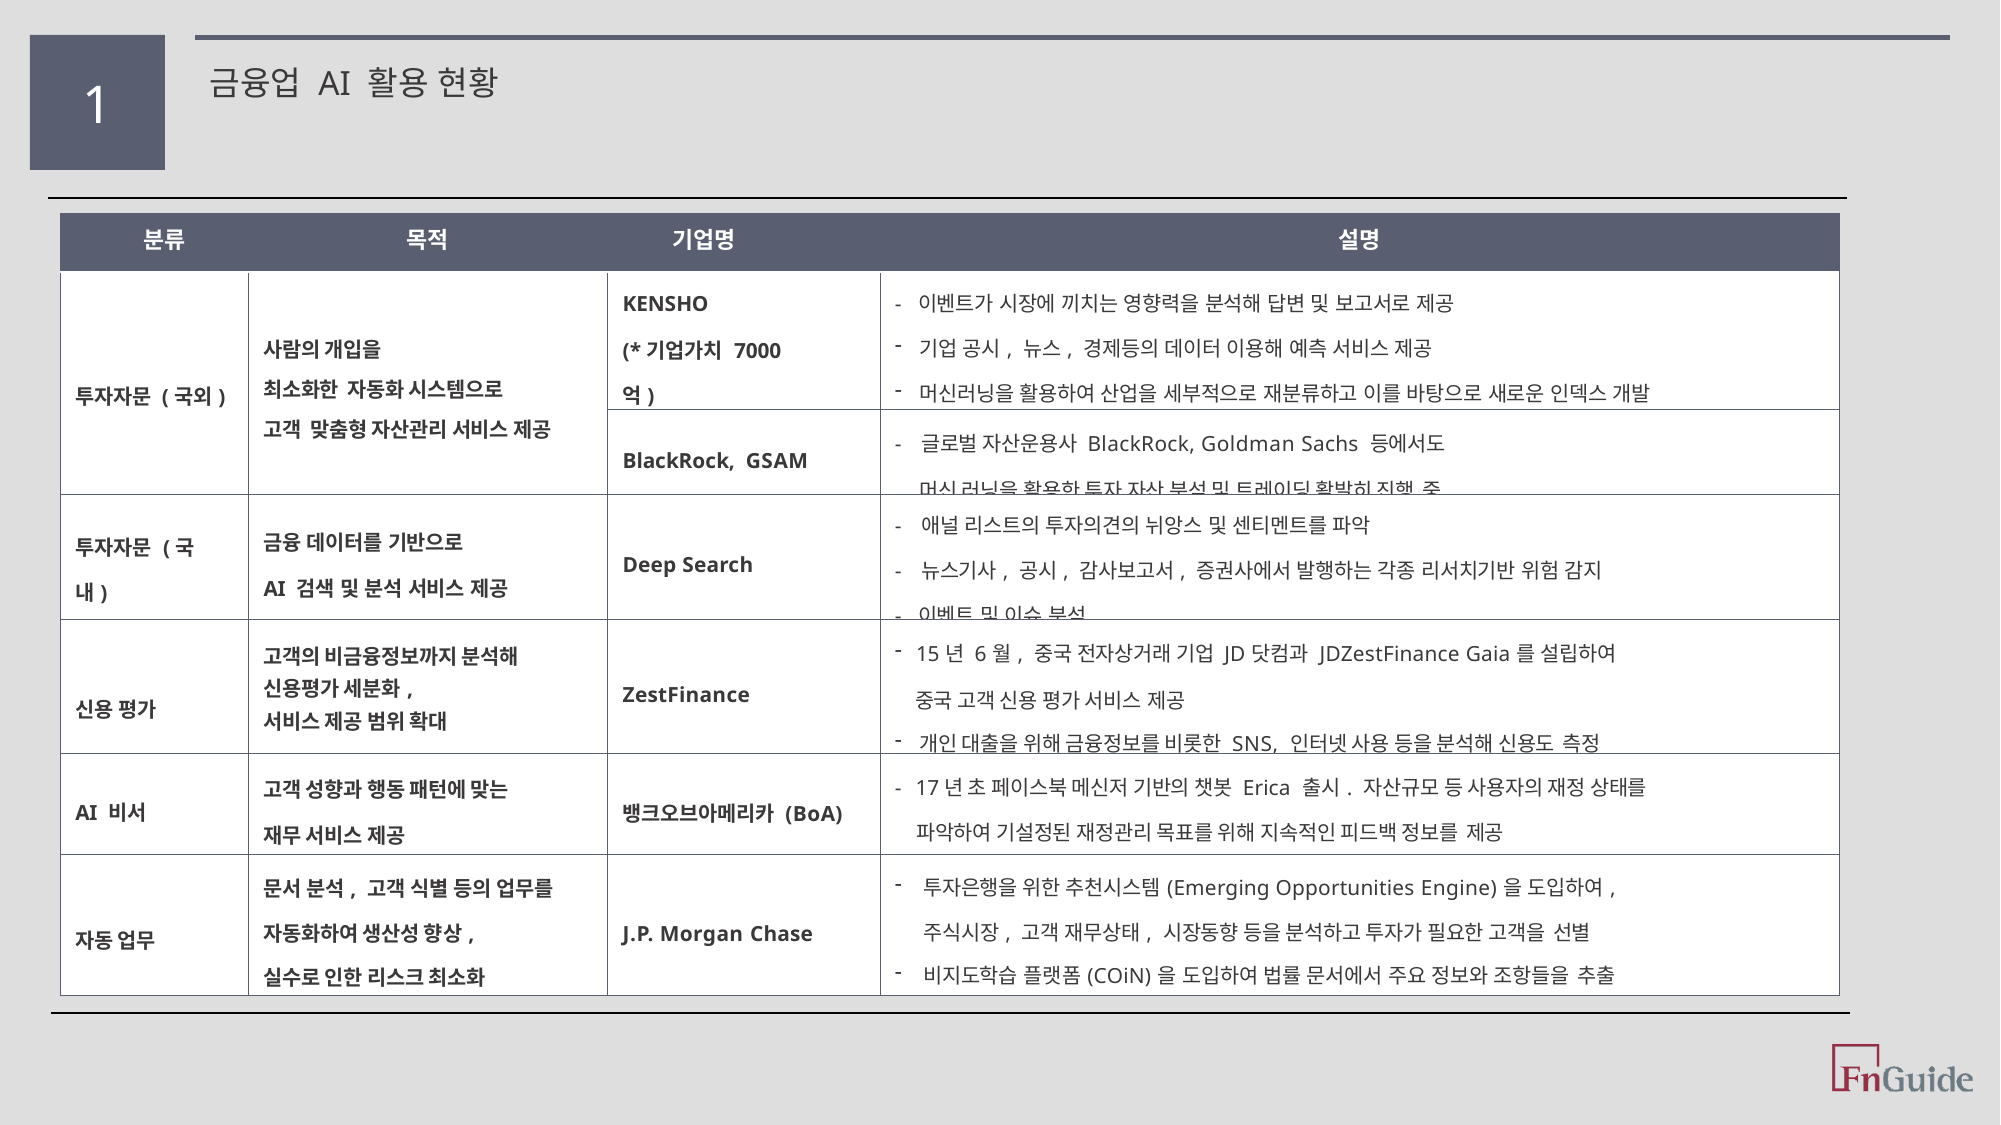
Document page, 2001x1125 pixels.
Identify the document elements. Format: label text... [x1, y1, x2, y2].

table_cell - 17년 초 페이스북 메신저 기반의 챗봇 Erica 출시. 자산규모 등 사용자의 재정 상태를 파악하여 기설정된 재정관리 목표를 위해 지속적인 피드백 정보를 제공 [881, 754, 1839, 854]
text_box 1 [29, 34, 166, 171]
table_cell Deep Search [608, 495, 880, 619]
table_cell - 글로벌 자산운용사 BlackRock, Goldman Sachs 등에서도 머신 러닝을 활용한 투자 자산 분석 및 트레이딩 활발히 진행 중 [881, 410, 1839, 494]
table_cell J.P. Morgan Chase [608, 855, 880, 995]
table_cell 뱅크오브아메리카 (BoA) [608, 754, 880, 854]
table_cell 금융 데이터를 기반으로 AI 검색 및 분석 서비스 제공 [249, 495, 607, 619]
table_cell AI 비서 [61, 754, 248, 854]
table_cell - 애널 리스트의 투자의견의 뉘앙스 및 센티멘트를 파악 - 뉴스기사, 공시, 감사보고서, 증권사에서 발행하는 각종 리서치기반 위험 감지 - 이벤트 및 이슈 분석 [881, 495, 1839, 619]
table_cell 문서 분석, 고객 식별 등의 업무를 자동화하여 생산성 향상, 실수로 인한 리스크 최소화 [249, 855, 607, 995]
table_cell ZestFinance [608, 620, 880, 753]
table_cell 고객의 비금융정보까지 분석해 신용평가 세분화, 서비스 제공 범위 확대 [249, 620, 607, 753]
table_cell - 이벤트가 시장에 끼치는 영향력을 분석해 답변 및 보고서로 제공 기업 공시, 뉴스, 경제등의 데이터 이용해 예측 서비스 제공 머신러닝을 활용하여 산업을 세부적으로 재분류하고 이를 바탕으로 새로운 인덱스 개발 [881, 273, 1839, 409]
table_cell 투자자문 (국내) [61, 495, 248, 619]
table_header 분류 [61, 214, 248, 271]
table_cell 투자자문 (국외) [61, 273, 248, 494]
table_header 설명 [881, 214, 1839, 271]
table_cell KENSHO (*기업가치 7000억) [608, 273, 880, 409]
table_cell 고객 성향과 행동 패턴에 맞는 재무 서비스 제공 [249, 754, 607, 854]
table_cell 사람의 개입을 최소화한 자동화 시스템으로 고객 맞춤형 자산관리 서비스 제공 [249, 273, 607, 494]
picture [1824, 1038, 1979, 1100]
table_cell 신용 평가 [61, 620, 248, 753]
table_cell 15년 6월, 중국 전자상거래 기업 JD닷컴과 JDZestFinance Gaia를 설립하여 중국 고객 신용 평가 서비스 제공 개인 대출을 위해 금융정보를 비롯한 SNS, 인터넷 사용 등을 분석해 신용도 측정 [881, 620, 1839, 753]
table_header 목적 [249, 214, 607, 271]
table_cell 투자은행을 위한 추천시스템(Emerging Opportunities Engine)을 도입하여, 주식시장, 고객 재무상태, 시장동향 등을 분석하고 투자가 필요한 고객을 선별 비지도학습 플랫폼(COiN)을 도입하여 법률 문서에서 주요 정보와 조항들을 추출 [881, 855, 1839, 995]
text_box 금융업 AI 활용 현황 [194, 54, 660, 110]
table_cell 자동 업무 [61, 855, 248, 995]
table_cell BlackRock, GSAM [608, 410, 880, 494]
table_header 기업명 [608, 214, 880, 271]
